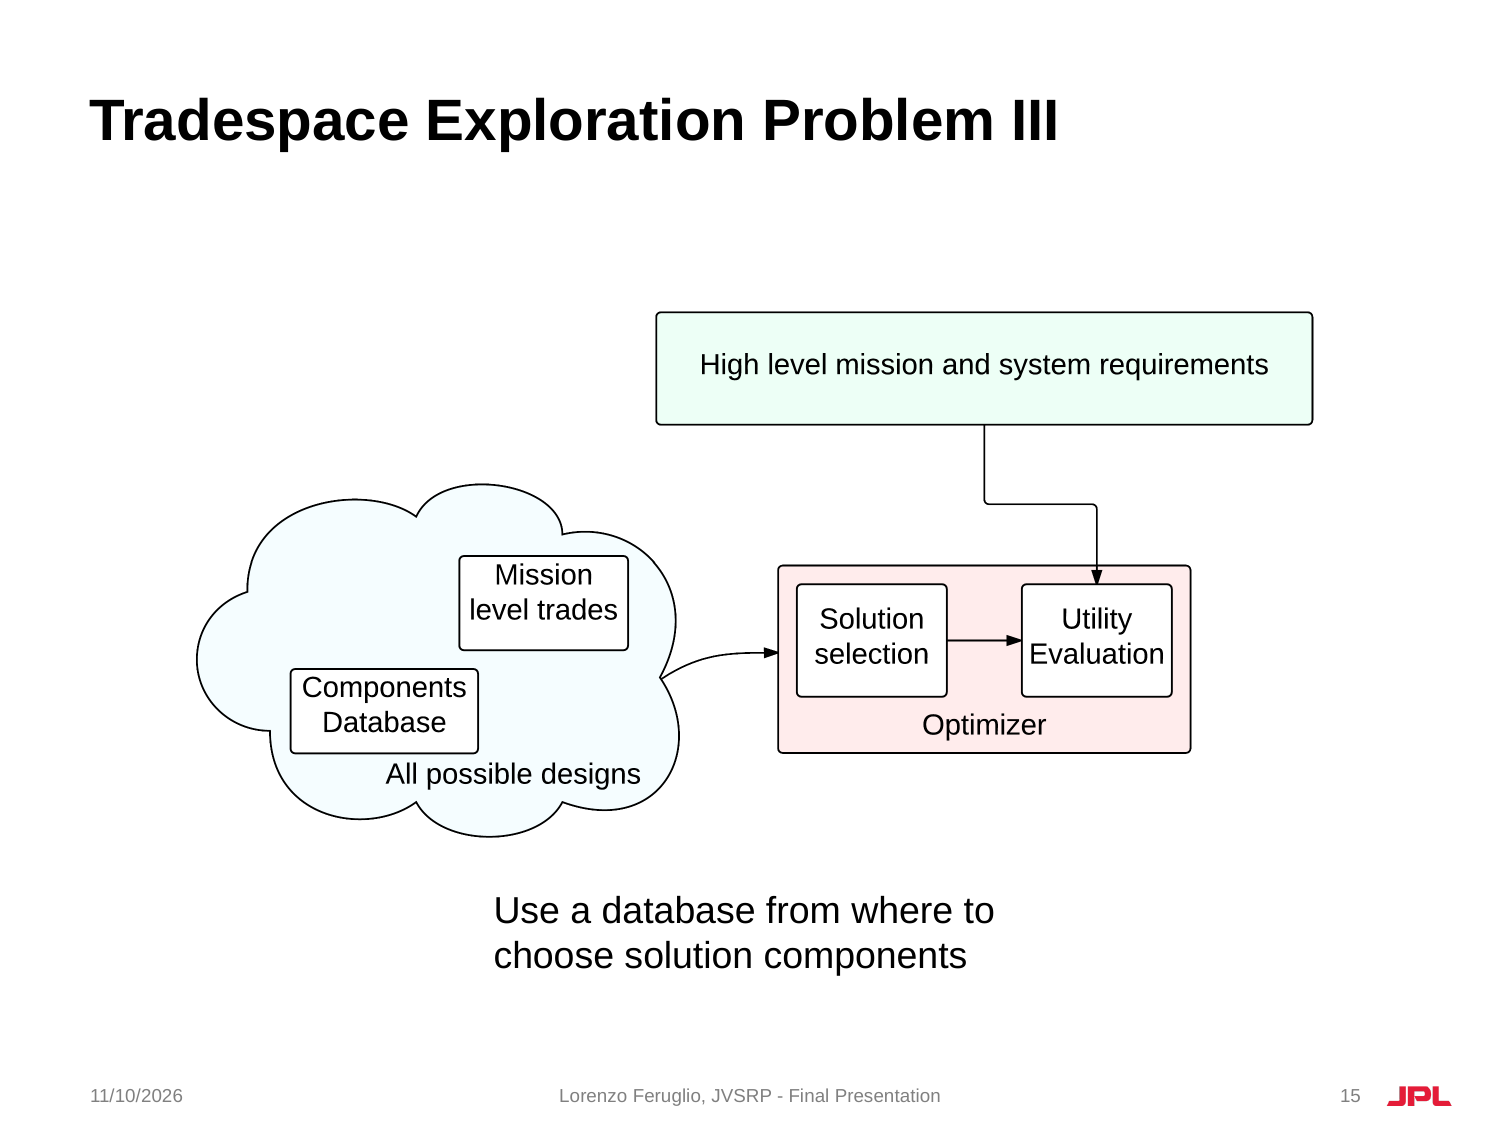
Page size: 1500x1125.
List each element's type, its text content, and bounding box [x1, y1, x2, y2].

slide_number 15 [1200, 1065, 1376, 1125]
list Use a database from where to choose solution components [478, 878, 1021, 964]
footer Lorenzo Feruglio, JVSRP - Final Presentation [300, 1065, 1200, 1125]
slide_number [75, 1065, 300, 1125]
title Tradespace Exploration Problem III [74, 74, 1425, 146]
picture [129, 262, 1371, 863]
